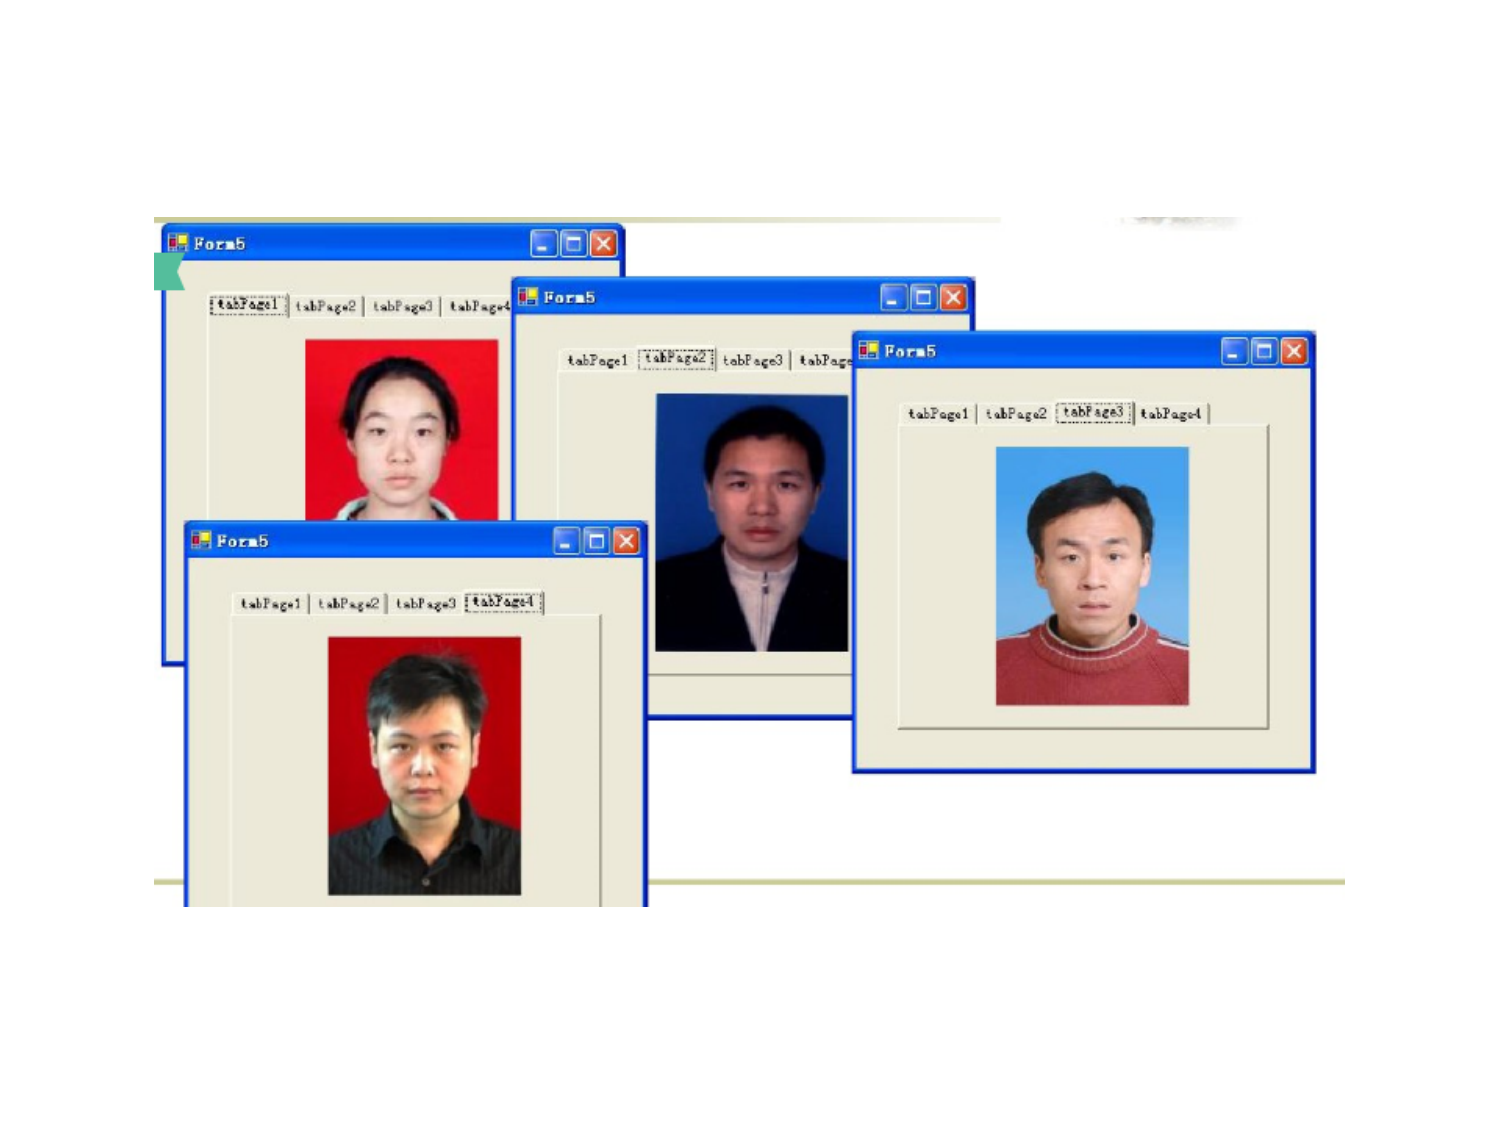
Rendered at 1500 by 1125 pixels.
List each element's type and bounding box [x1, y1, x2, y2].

picture [154, 217, 1346, 908]
